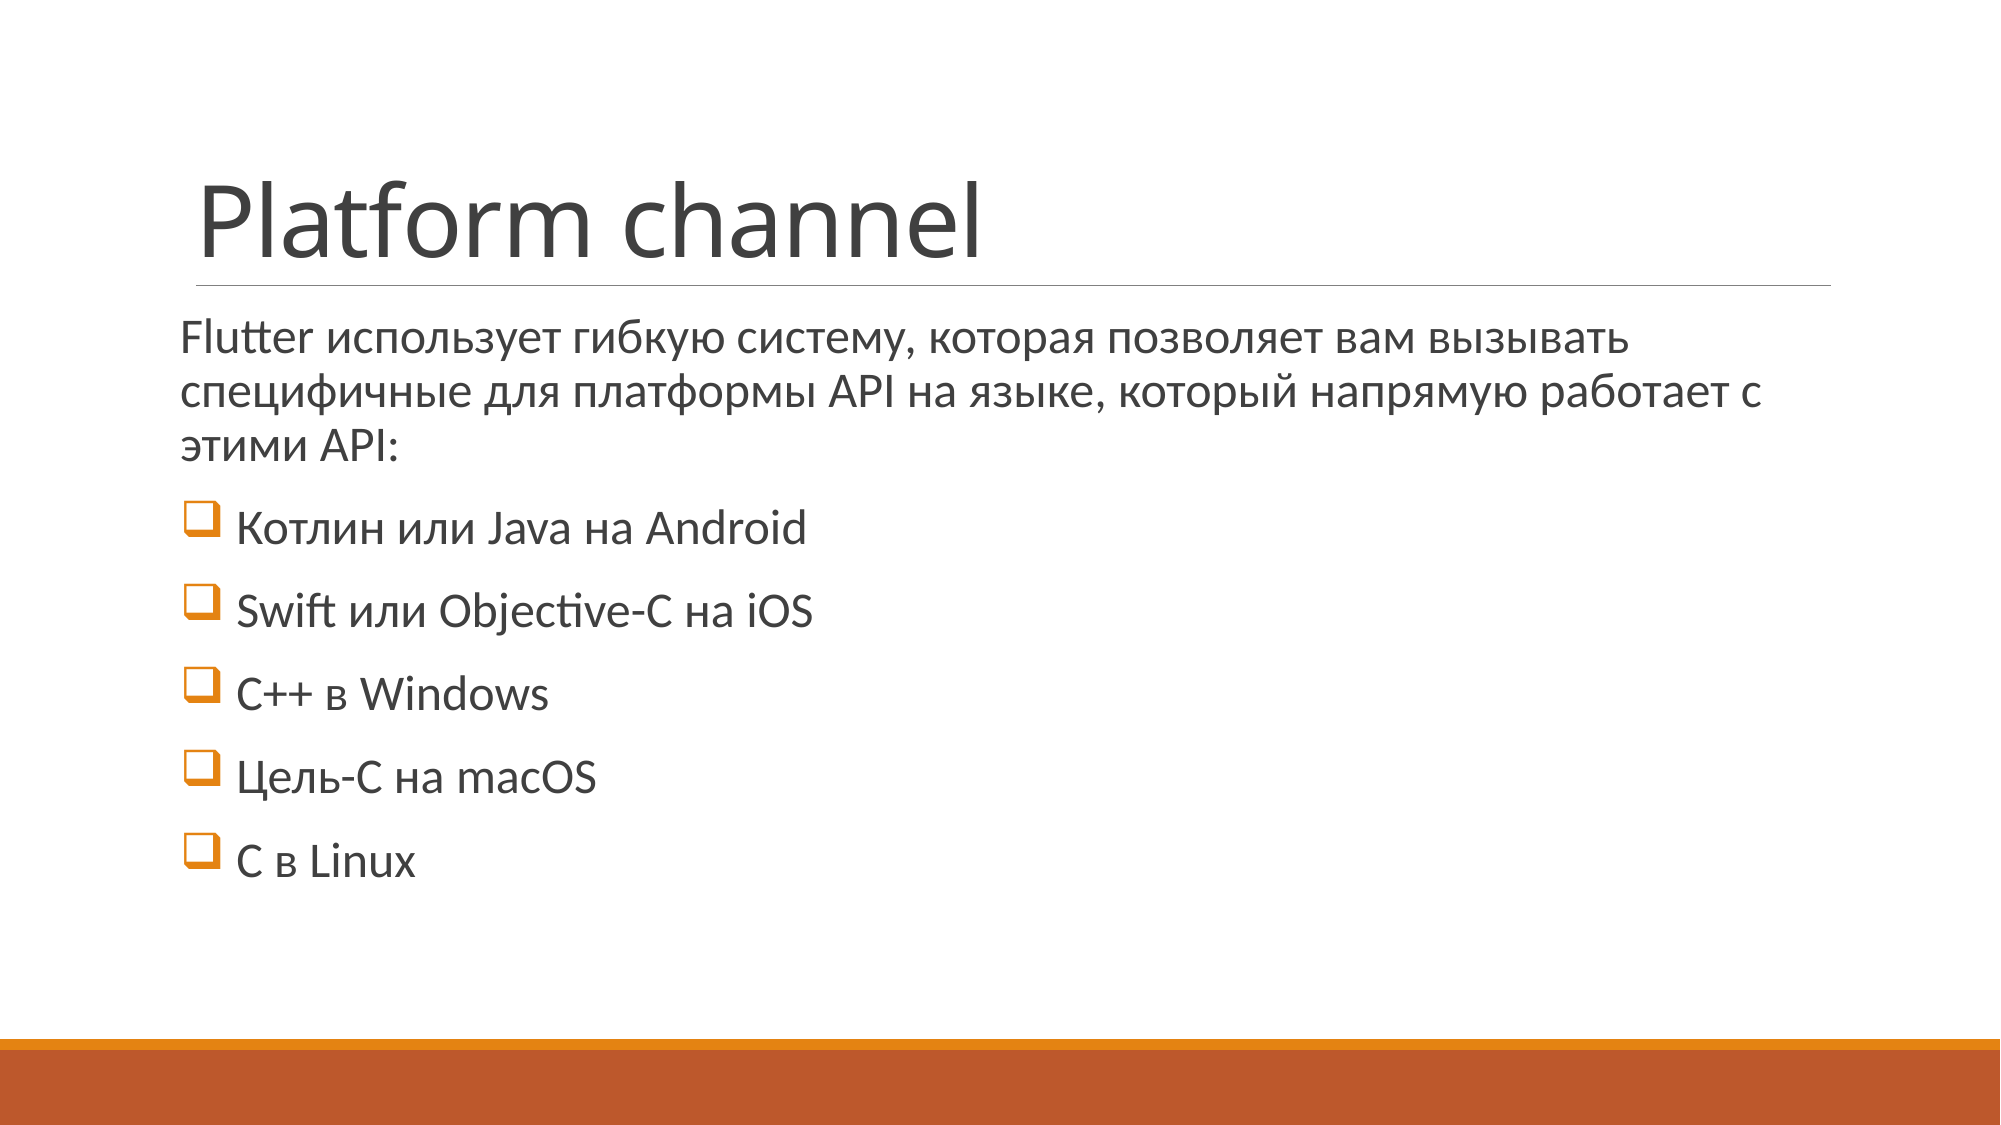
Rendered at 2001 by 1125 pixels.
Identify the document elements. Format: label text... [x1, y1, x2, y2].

list Flutter использует гибкую систему, которая позволяет вам вызывать специфичные для платформы API на языке, который напрямую работает с этими API: Котлин или Java на Android Swift или Objective-C на iOS С++ в Windows Цель-C на macOS C в Linux [180, 302, 1830, 963]
title Platform channel [180, 47, 1830, 285]
